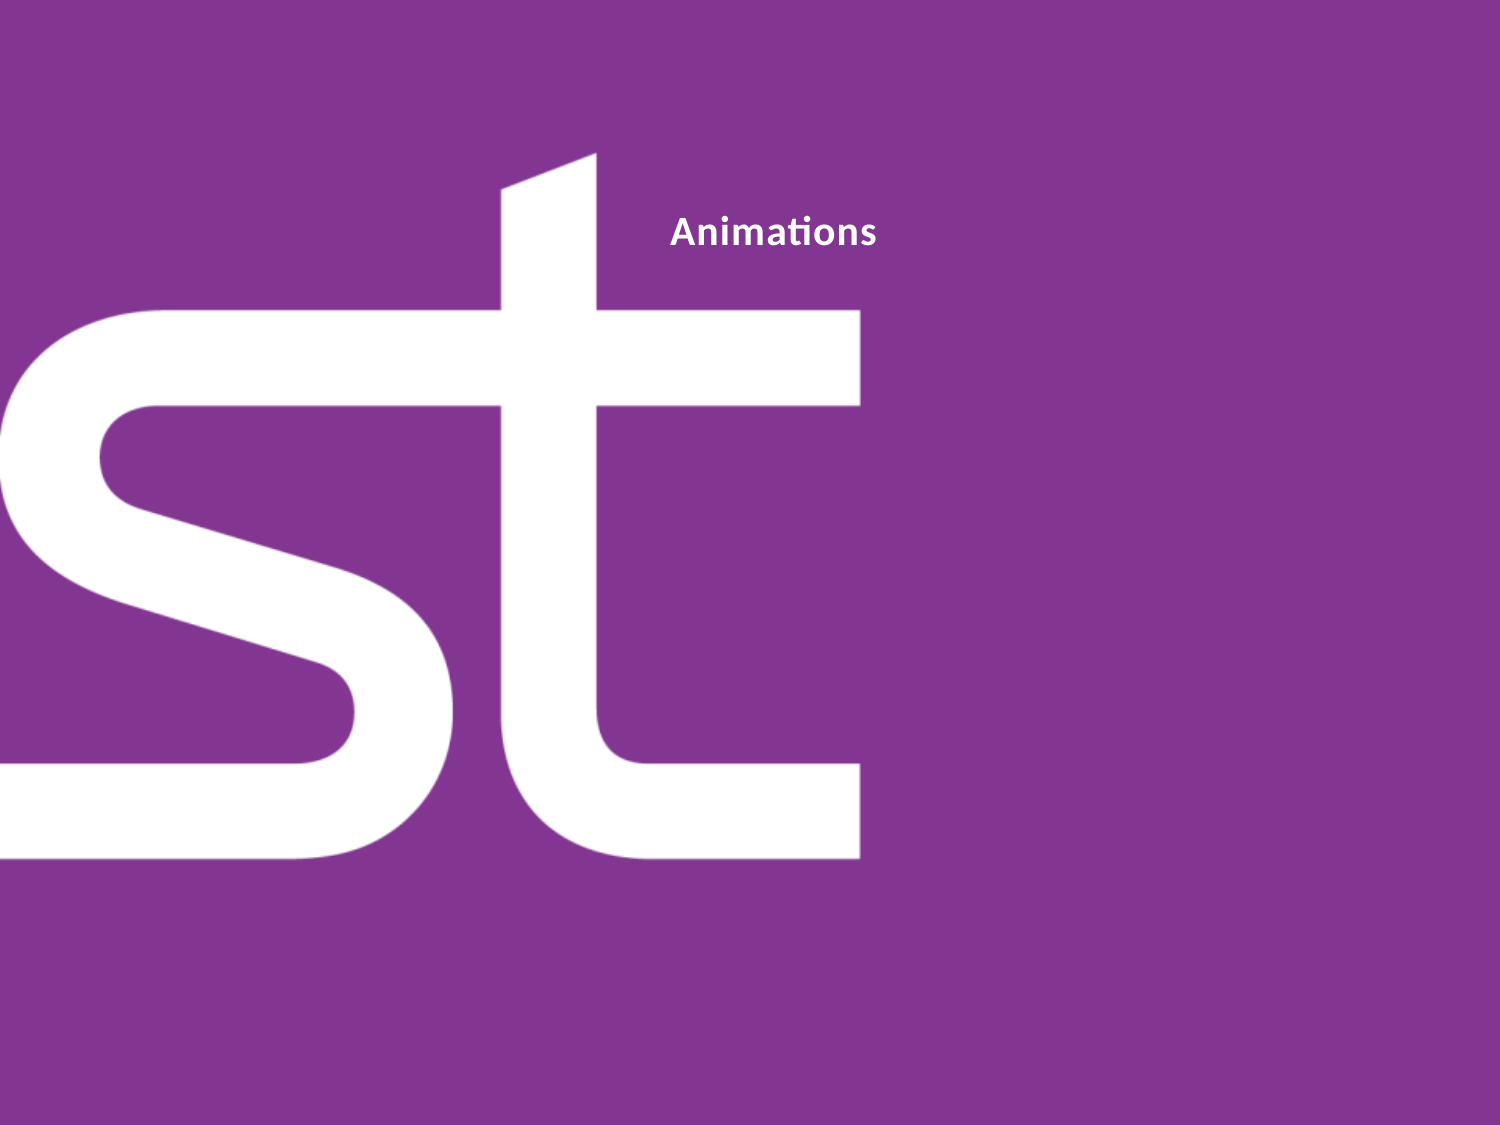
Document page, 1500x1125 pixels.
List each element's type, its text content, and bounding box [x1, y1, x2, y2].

title Animations [655, 196, 1436, 279]
picture [0, 0, 1500, 1125]
